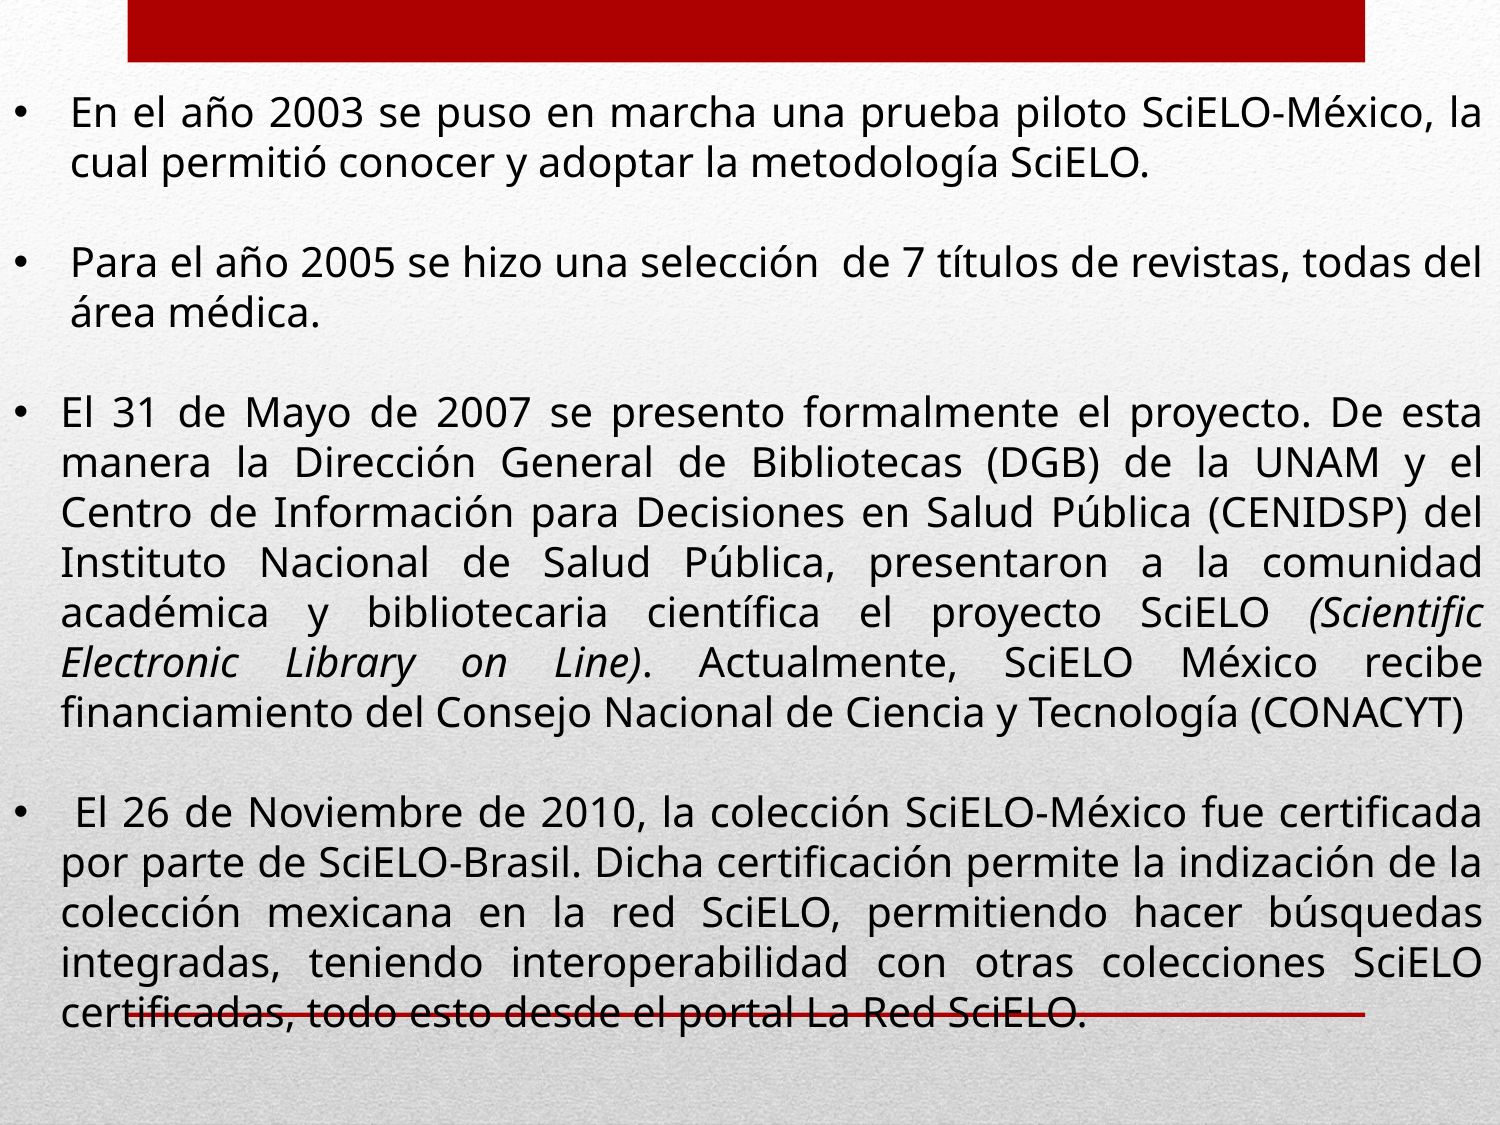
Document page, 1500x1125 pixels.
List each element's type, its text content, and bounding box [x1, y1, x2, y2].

text_box En el año 2003 se puso en marcha una prueba piloto SciELO-México, la cual permitió conocer y adoptar la metodología SciELO. Para el año 2005 se hizo una selección de 7 títulos de revistas, todas del área médica. El 31 de Mayo de 2007 se presento formalmente el proyecto. De esta manera la Dirección General de Bibliotecas (DGB) de la UNAM y el Centro de Información para Decisiones en Salud Pública (CENIDSP) del Instituto Nacional de Salud Pública, presentaron a la comunidad académica y bibliotecaria científica el proyecto SciELO (Scientific Electronic Library on Line). Actualmente, SciELO México recibe financiamiento del Consejo Nacional de Ciencia y Tecnología (CONACYT) El 26 de Noviembre de 2010, la colección SciELO-México fue certificada por parte de SciELO-Brasil. Dicha certificación permite la indización de la colección mexicana en la red SciELO, permitiendo hacer búsquedas integradas, teniendo interoperabilidad con otras colecciones SciELO certificadas, todo esto desde el portal La Red SciELO. [0, 78, 1499, 1044]
